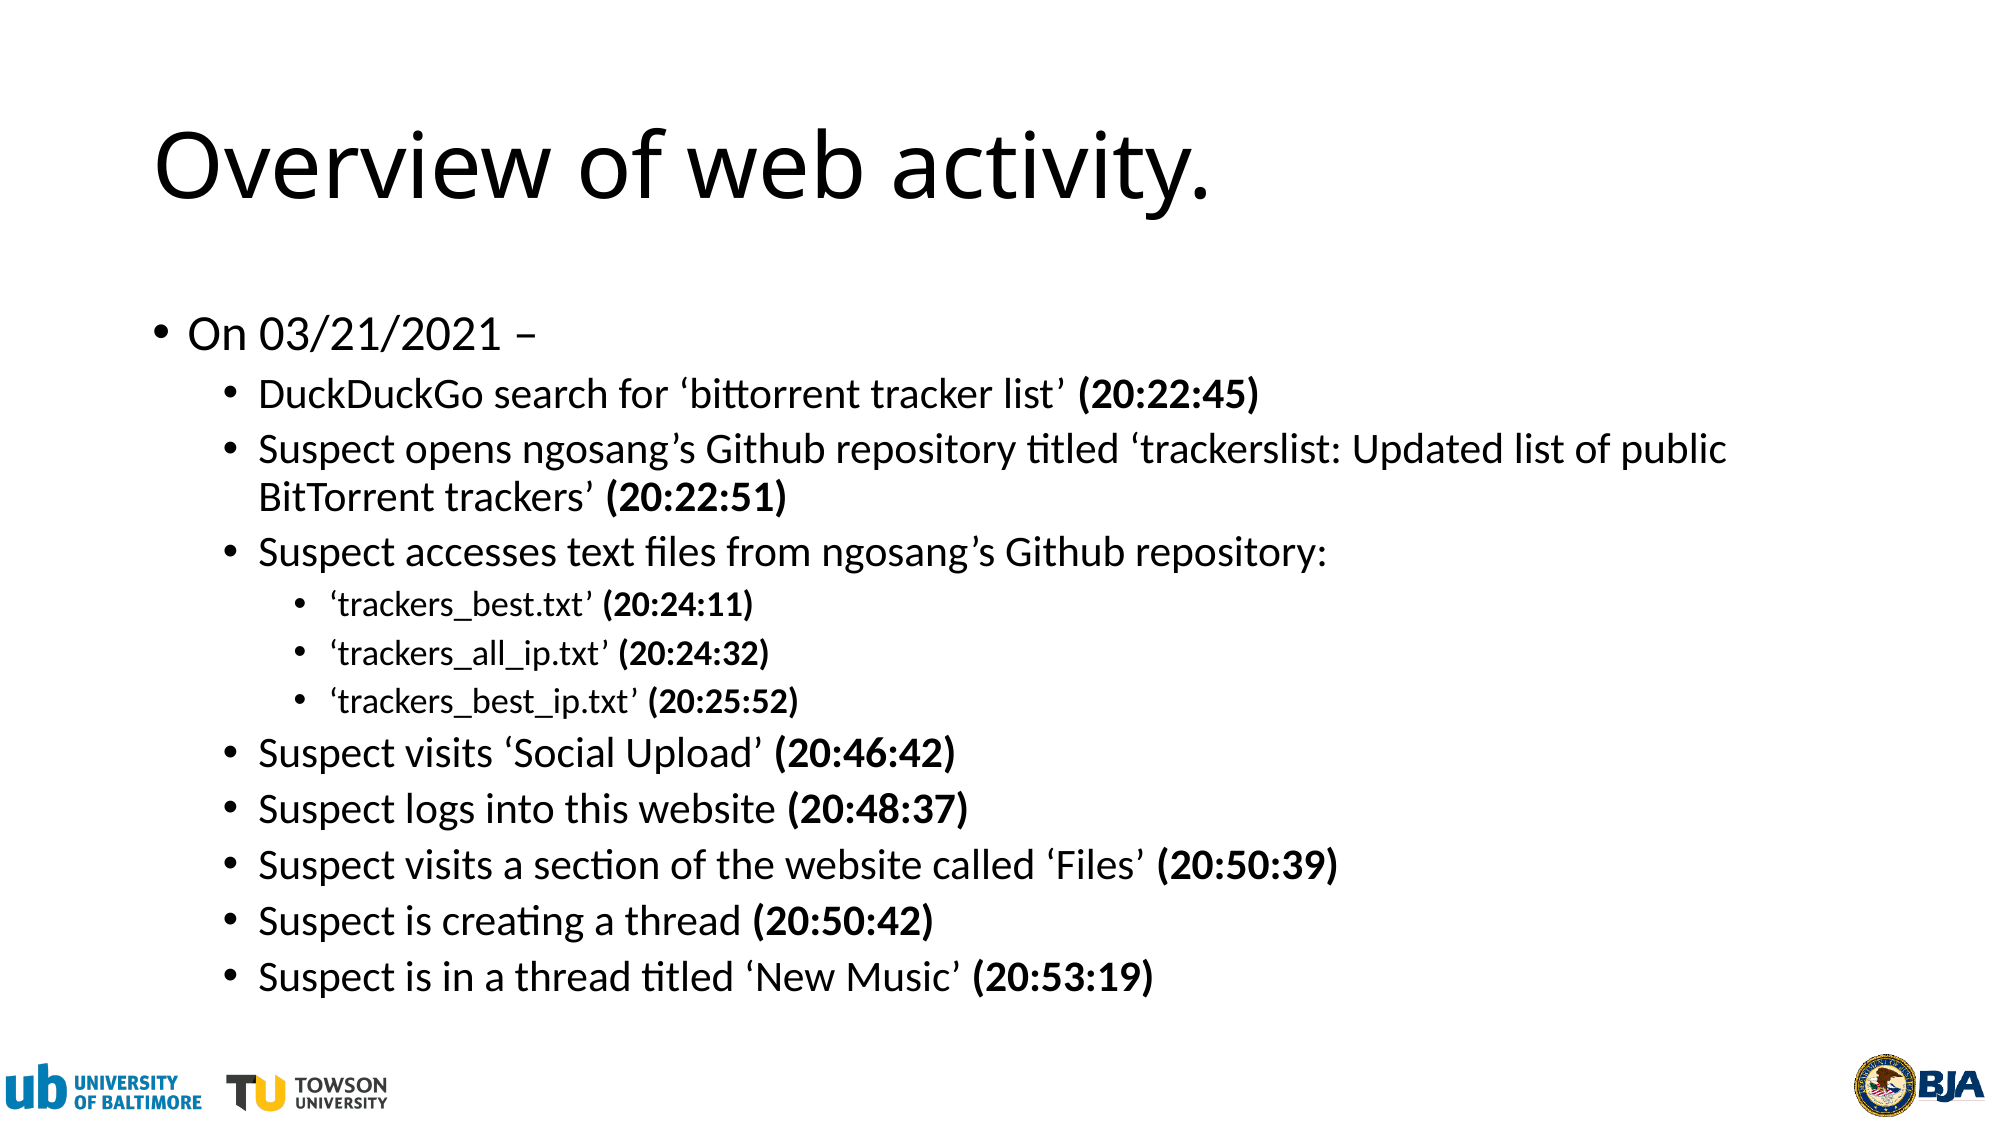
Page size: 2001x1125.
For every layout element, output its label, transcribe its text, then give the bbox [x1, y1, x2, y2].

title Overview of web activity. [137, 59, 1863, 278]
list On 03/21/2021 – DuckDuckGo search for ‘bittorrent tracker list’ (20:22:45) Suspect opens ngosang’s Github repository titled ‘trackerslist: Updated list of public BitTorrent trackers’ (20:22:51) Suspect accesses text files from ngosang’s Github repository: ‘trackers_best.txt’ (20:24:11) ‘trackers_all_ip.txt’ (20:24:32) ‘trackers_best_ip.txt’ (20:25:52) Suspect visits ‘Social Upload’ (20:46:42) Suspect logs into this website (20:48:37) Suspect visits a section of the website called ‘Files’ (20:50:39) Suspect is creating a thread (20:50:42) Suspect is in a thread titled ‘New Music’ (20:53:19) [137, 299, 1863, 1014]
picture [0, 1031, 407, 1125]
picture [1854, 1054, 1986, 1117]
